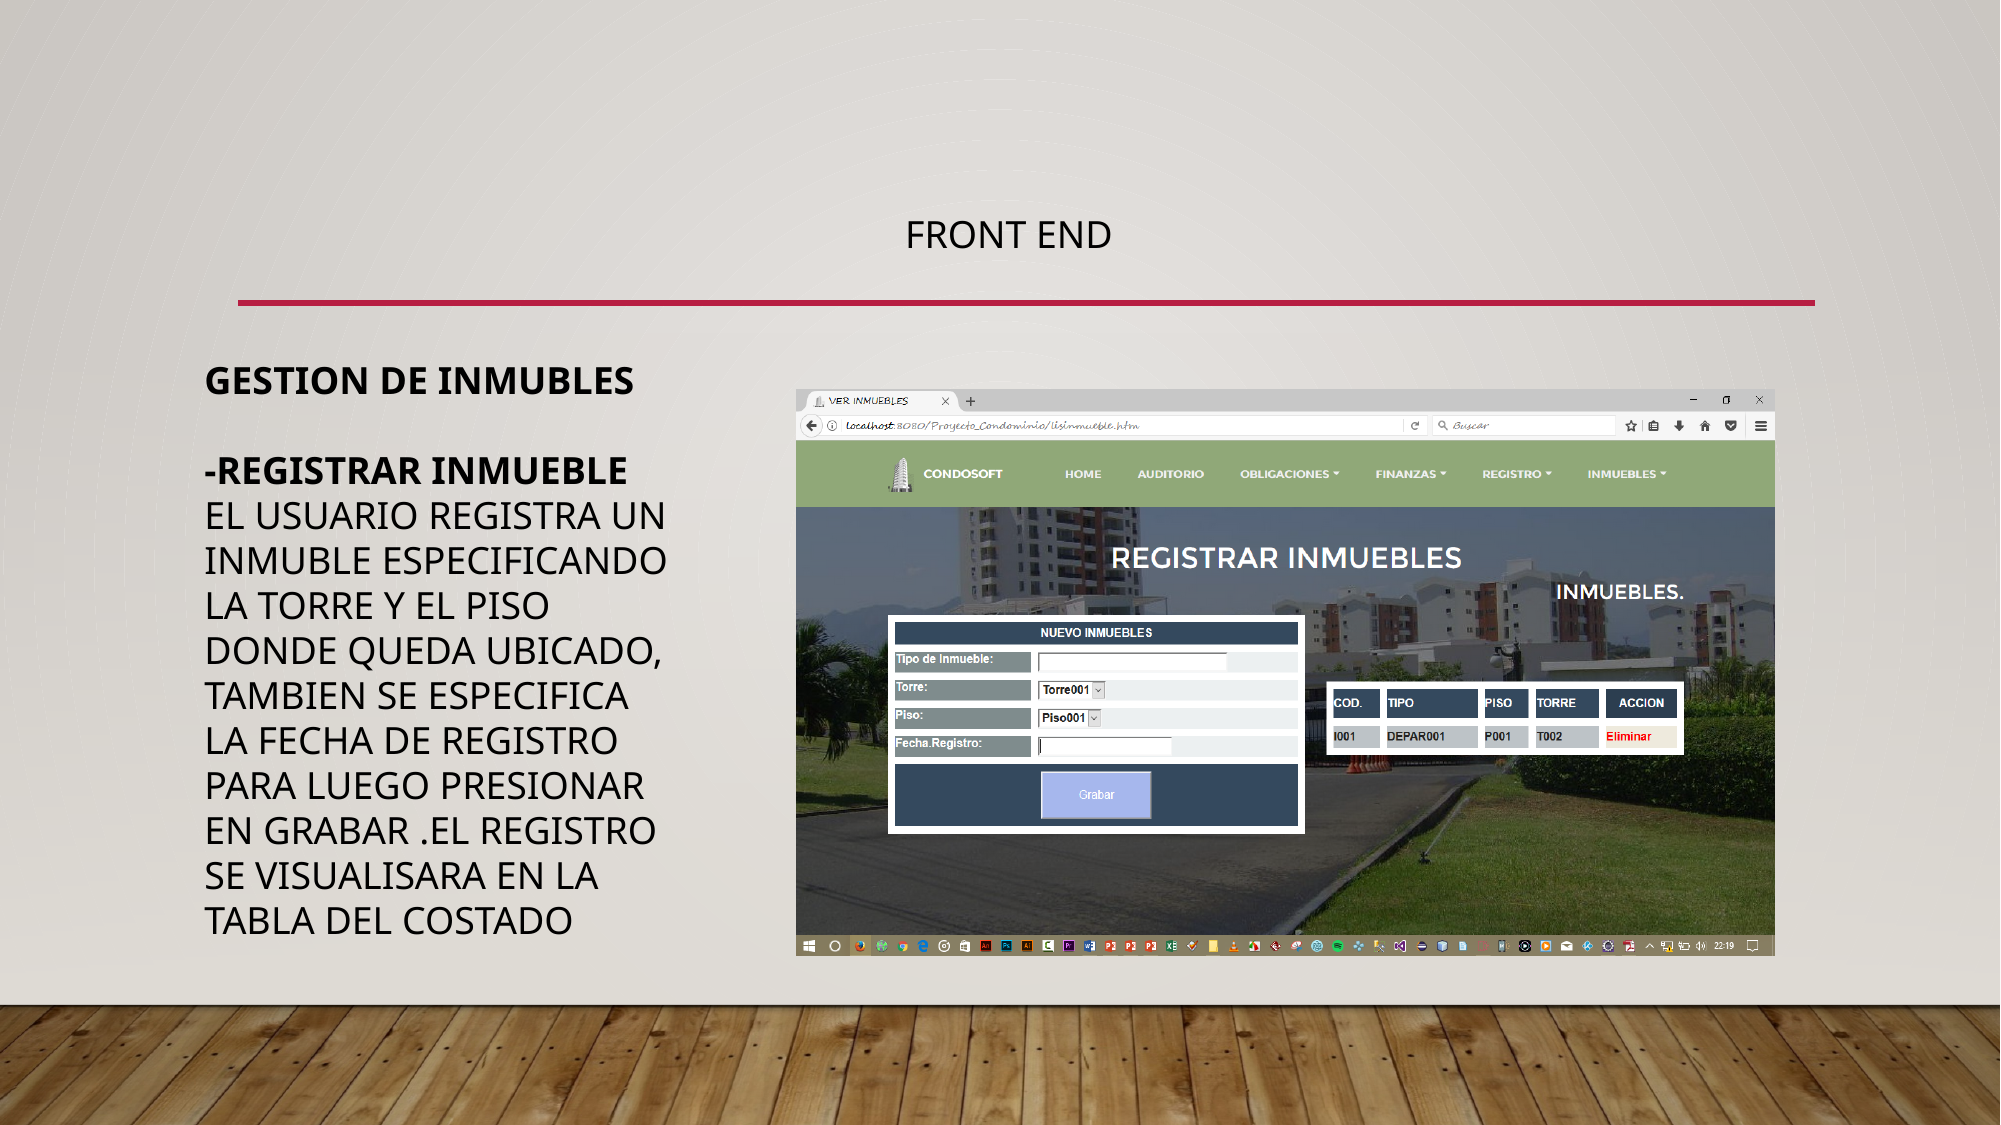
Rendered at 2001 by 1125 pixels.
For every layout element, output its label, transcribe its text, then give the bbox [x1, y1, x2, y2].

text_box FRONT END [890, 203, 1128, 264]
picture [0, 1005, 2000, 1125]
text_box GESTION DE INMUBLES -REGISTRAR INMUEBLE EL USUARIO REGISTRA UN INMUBLE ESPECIFICANDO LA TORRE Y EL PISO DONDE QUEDA UBICADO, TAMBIEN SE ESPECIFICA LA FECHA DE REGISTRO PARA LUEGO PRESIONAR EN GRABAR .EL REGISTRO SE VISUALISARA EN LA TABLA DEL COSTADO [189, 349, 684, 950]
picture [796, 388, 1776, 957]
